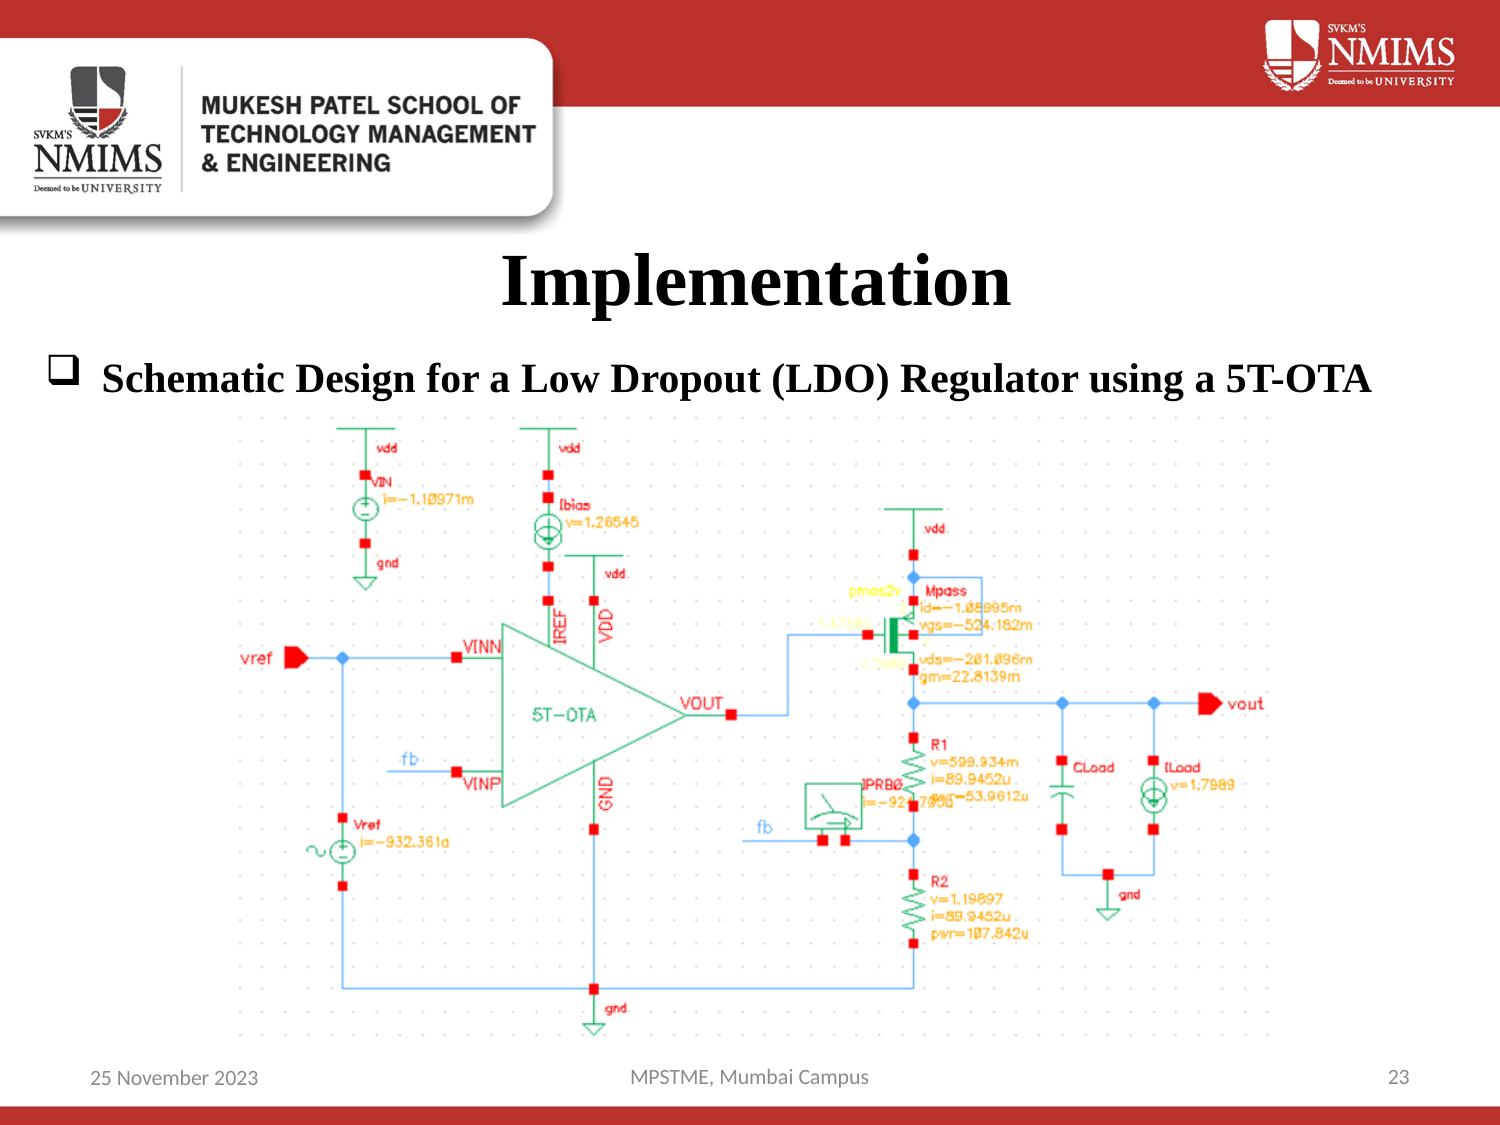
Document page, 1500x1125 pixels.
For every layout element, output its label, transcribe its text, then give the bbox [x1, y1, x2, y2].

list Schematic Design for a Low Dropout (LDO) Regulator using a 5T-OTA [30, 318, 1500, 411]
slide_number 23 [1074, 1045, 1425, 1106]
picture [0, 0, 1500, 1125]
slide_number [75, 1046, 425, 1107]
footer MPSTME, Mumbai Campus [512, 1055, 988, 1106]
title Implementation [75, 200, 1438, 318]
